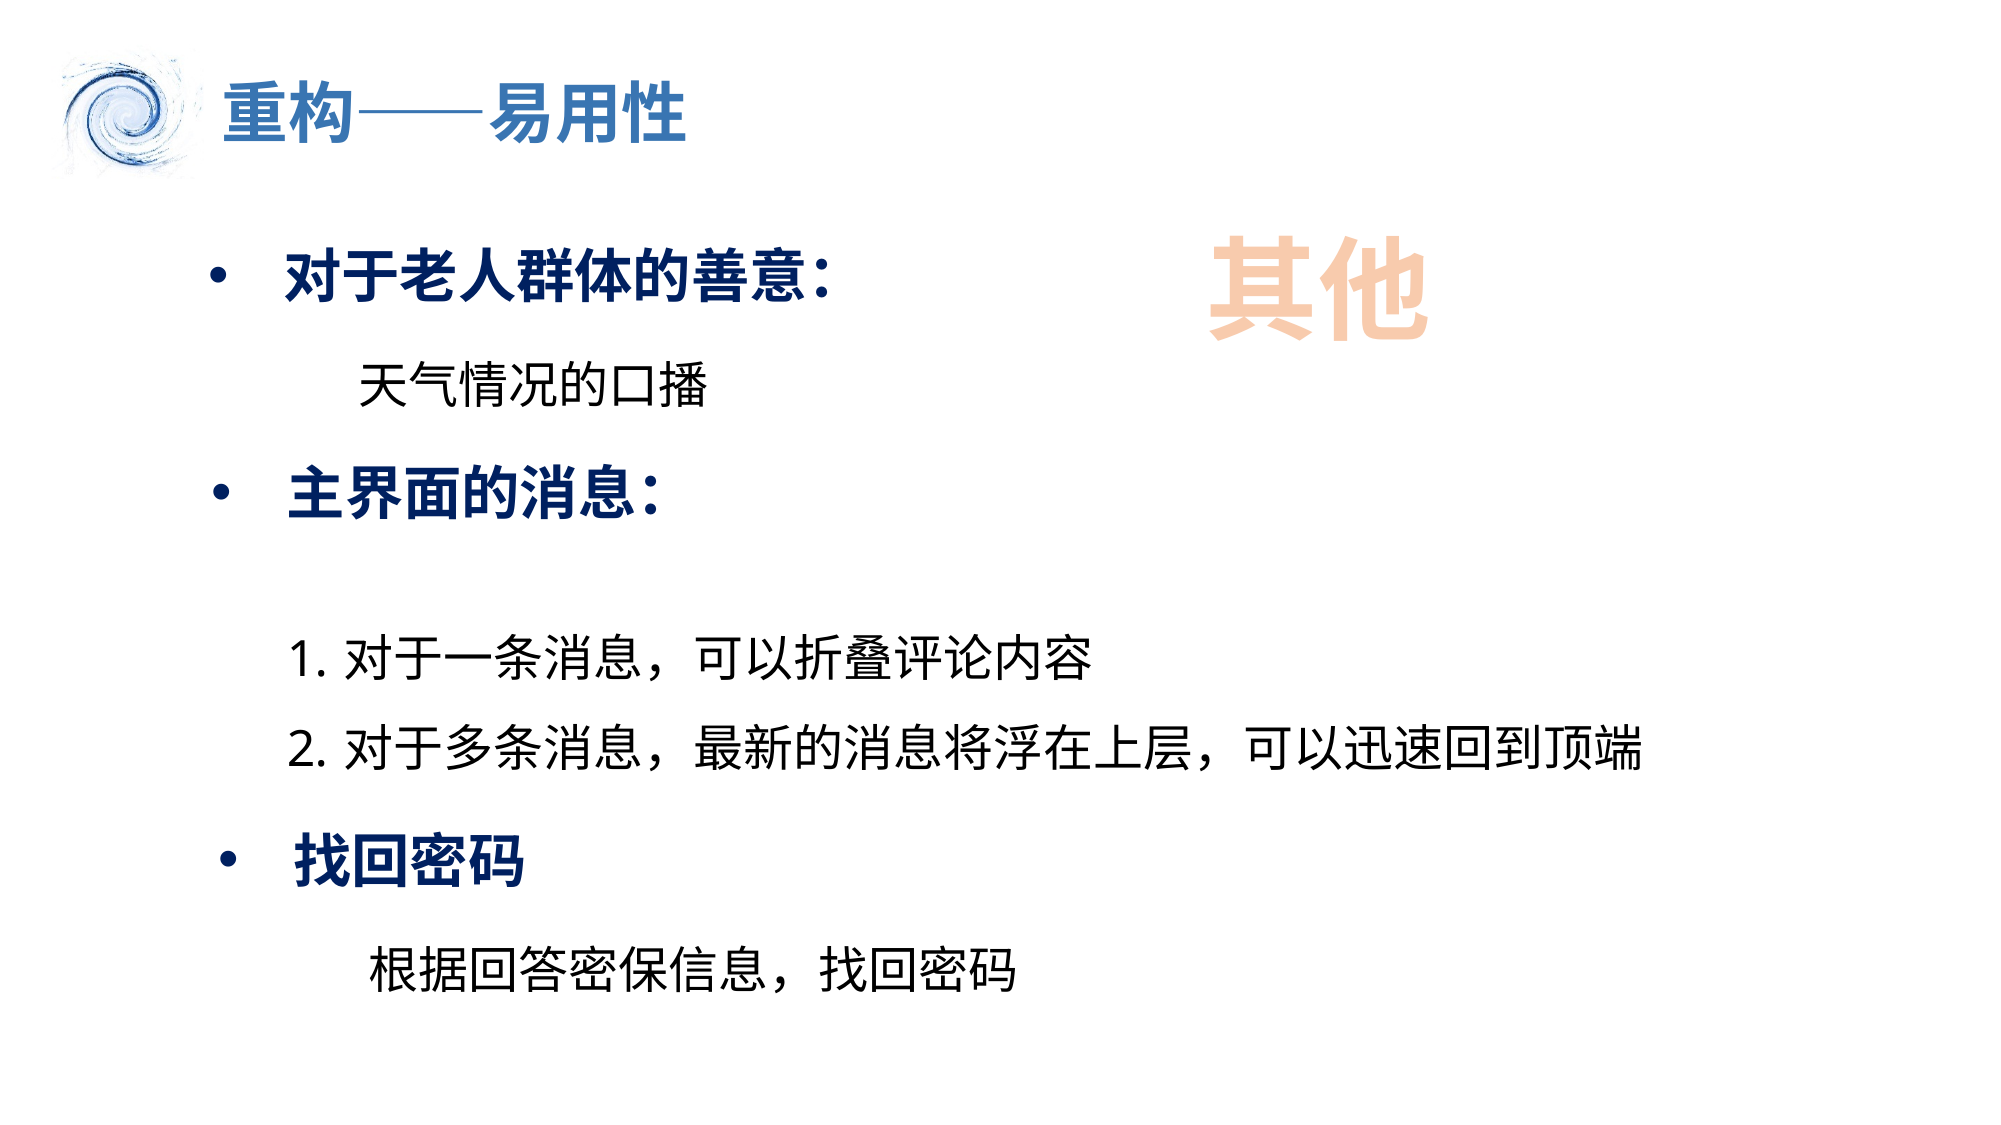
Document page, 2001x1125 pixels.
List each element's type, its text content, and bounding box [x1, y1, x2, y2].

picture [51, 44, 204, 179]
text_box 主界面的消息： 对于一条消息，可以折叠评论内容 对于多条消息，最新的消息将浮在上层，可以迅速回到顶端 [197, 449, 1659, 784]
text_box 其他 [1190, 211, 1446, 362]
text_box 找回密码 根据回答密保信息，找回密码 [203, 816, 1204, 1006]
text_box 重构——易用性 [206, 63, 704, 159]
text_box 对于老人群体的善意： 天气情况的口播 [193, 231, 882, 422]
